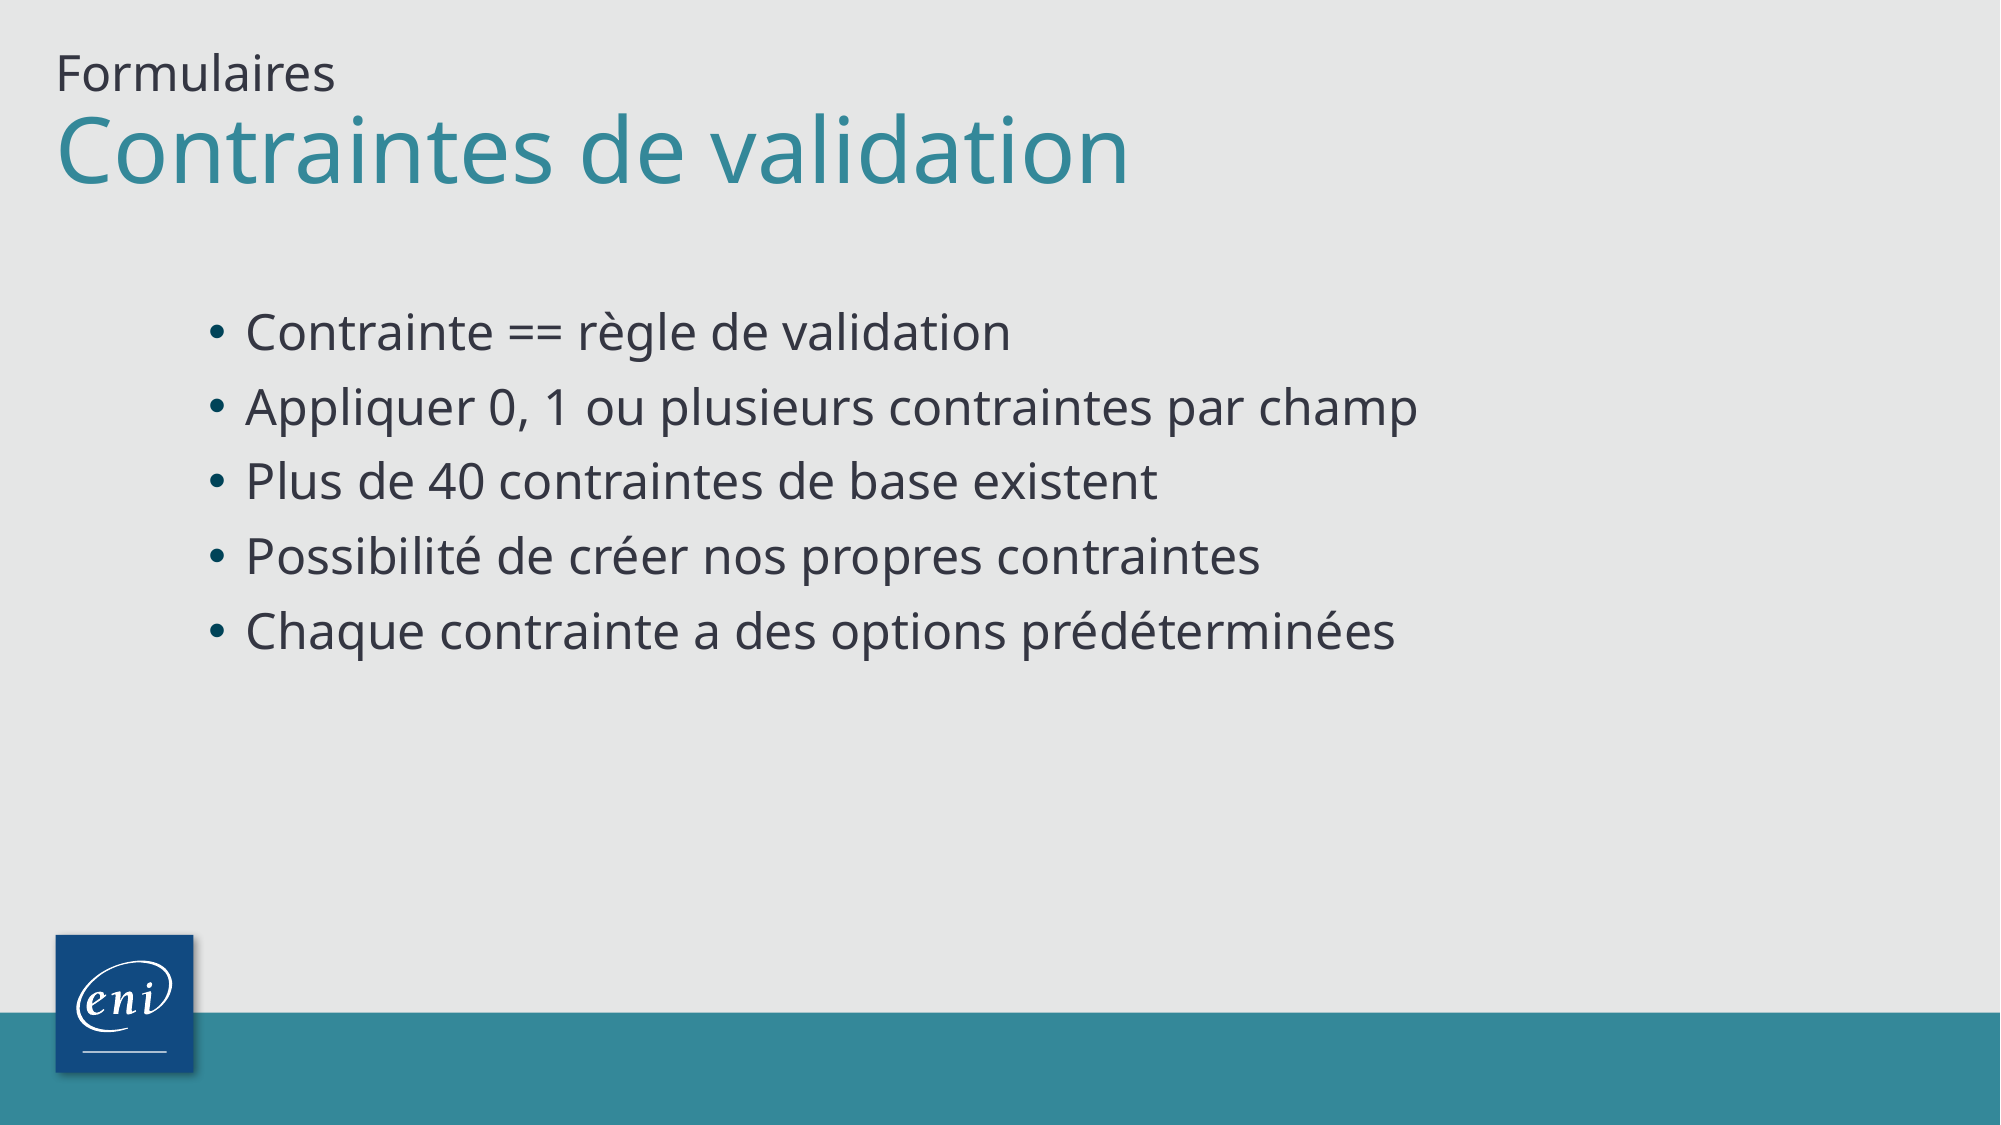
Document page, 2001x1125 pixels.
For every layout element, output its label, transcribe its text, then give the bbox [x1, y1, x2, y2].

title Contraintes de validation [55, 104, 1952, 205]
list Formulaires [55, 31, 1952, 103]
list Contrainte == règle de validation Appliquer 0, 1 ou plusieurs contraintes par champ Plus de 40 contraintes de base existent Possibilité de créer nos propres contraintes Chaque contrainte a des options prédéterminées [193, 299, 1952, 571]
